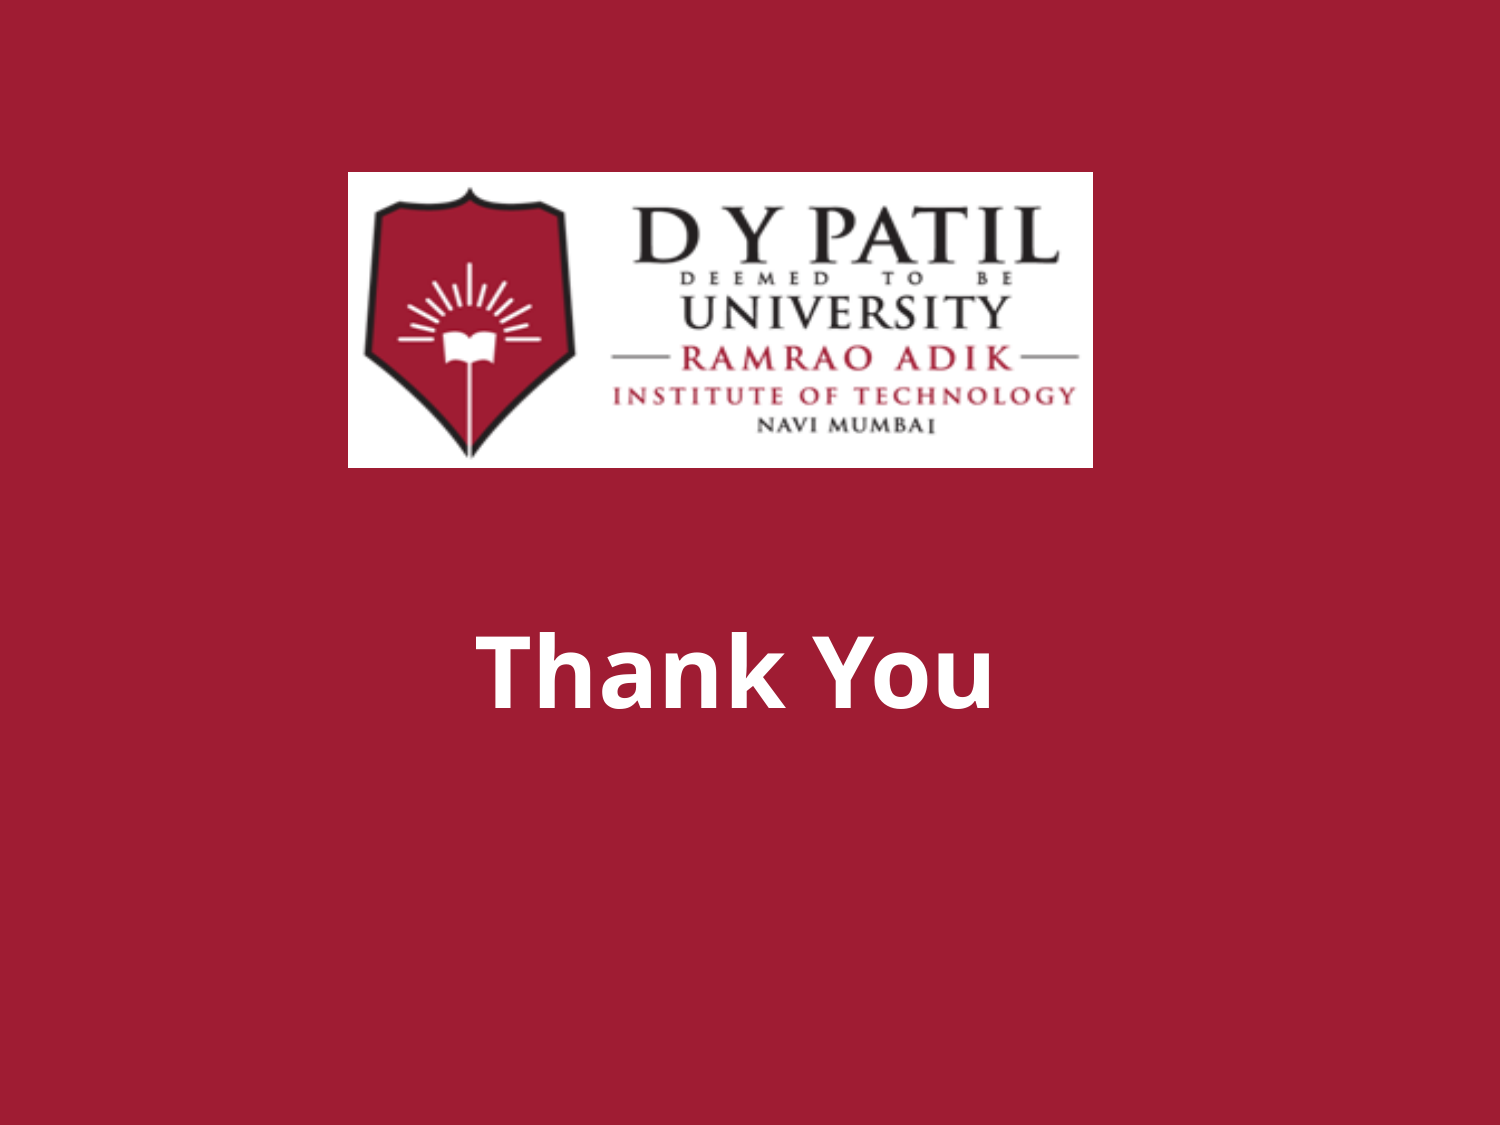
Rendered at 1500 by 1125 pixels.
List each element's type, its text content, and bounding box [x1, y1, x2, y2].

list Thank You [312, 621, 1161, 717]
picture [348, 172, 1093, 468]
